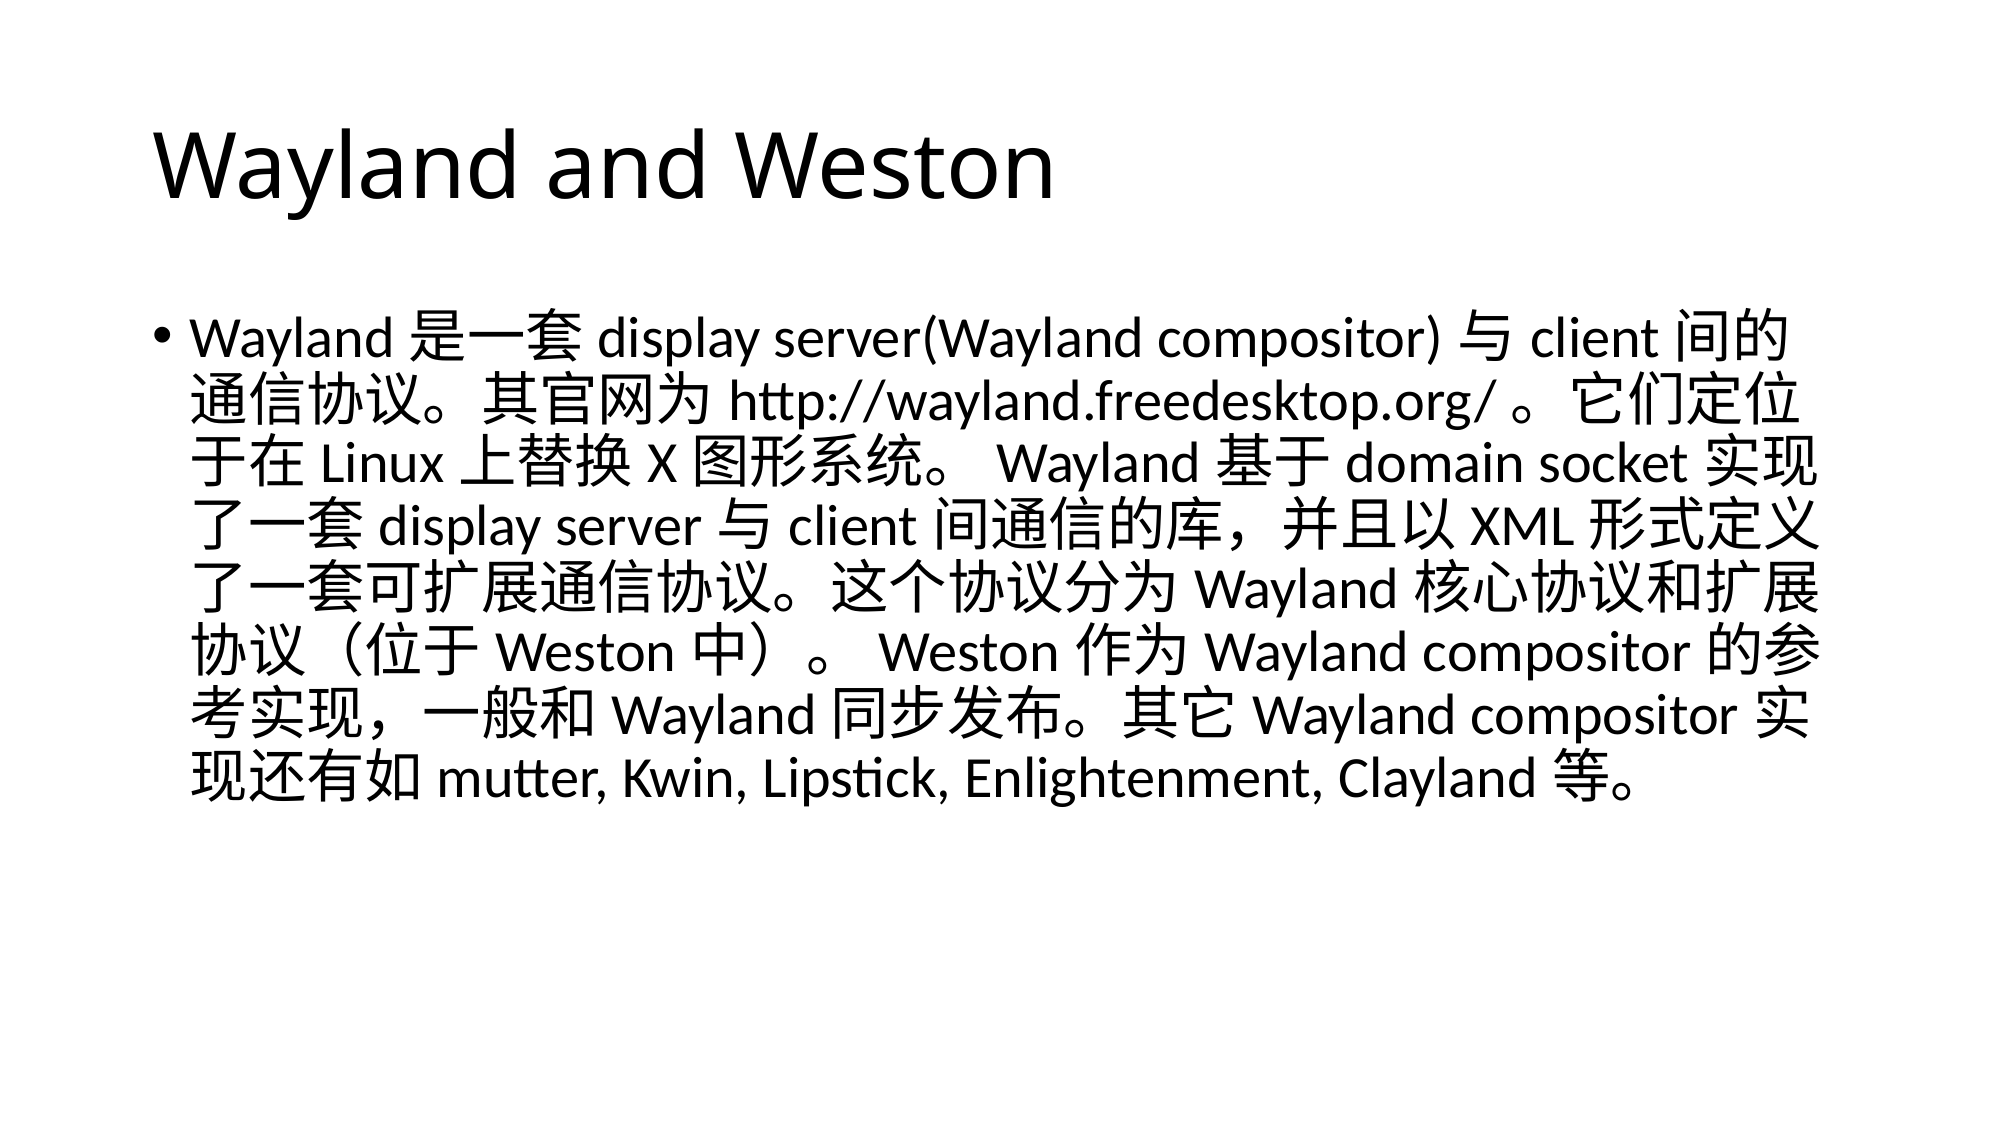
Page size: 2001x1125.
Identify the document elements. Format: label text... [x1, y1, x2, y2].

list Wayland是一套display server(Wayland compositor)与client间的通信协议。其官网为http://wayland.freedesktop.org/。它们定位于在Linux上替换X图形系统。Wayland基于domain socket实现了一套display server与client间通信的库，并且以XML形式定义了一套可扩展通信协议。这个协议分为Wayland核心协议和扩展协议（位于Weston中）。Weston作为Wayland compositor的参考实现，一般和Wayland同步发布。其它Wayland compositor实现还有如mutter, Kwin, Lipstick, Enlightenment, Clayland等。 [137, 299, 1863, 1014]
title Wayland and Weston [137, 59, 1863, 278]
